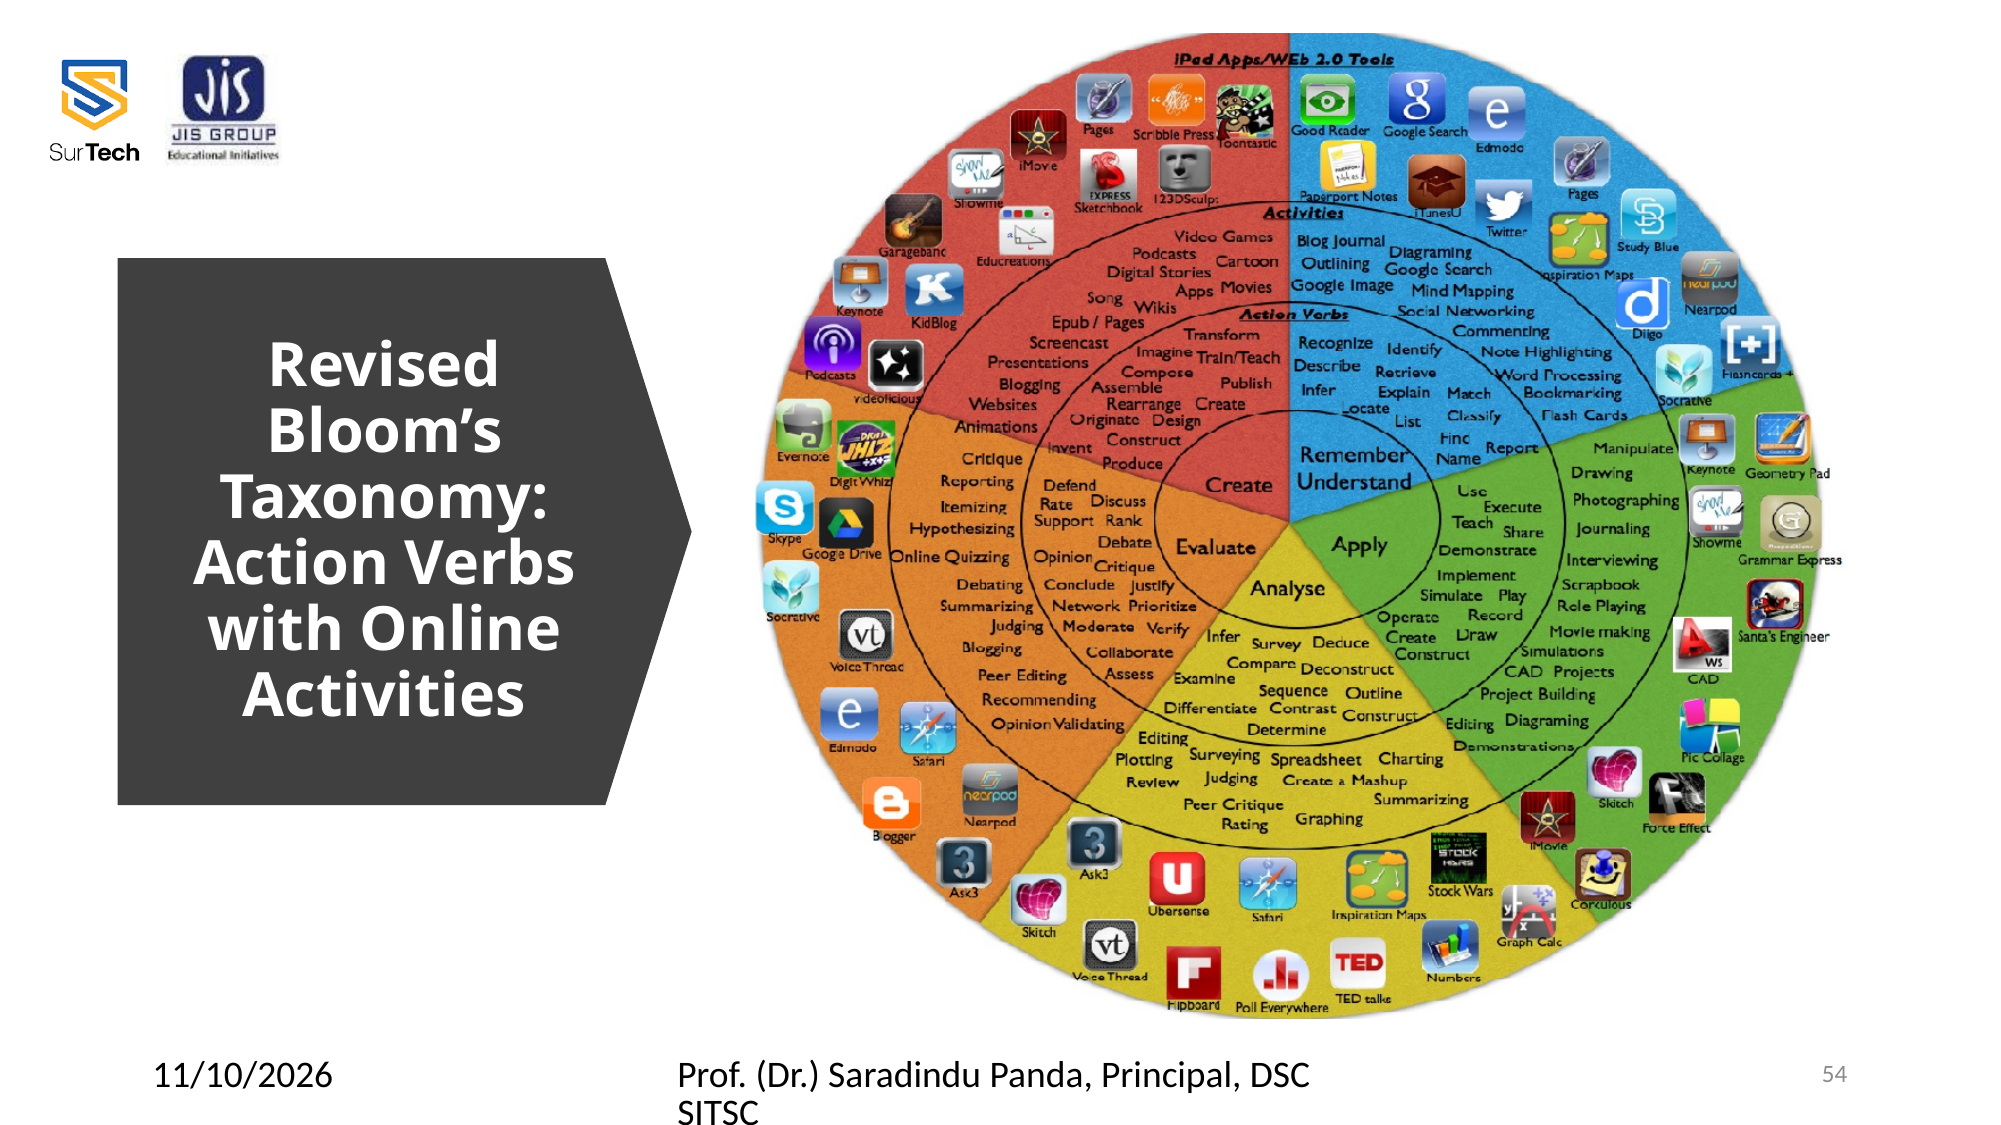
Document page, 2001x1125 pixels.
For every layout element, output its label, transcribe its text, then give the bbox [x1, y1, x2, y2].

text_box [116, 257, 693, 807]
picture [23, 39, 282, 181]
footer Prof. (Dr.) Saradindu Panda, Principal, DSCSITSC [662, 1042, 1338, 1103]
picture [750, 33, 1849, 1019]
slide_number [137, 1042, 588, 1103]
slide_number 54 [1412, 1042, 1863, 1103]
title Revised Bloom’s Taxonomy: Action Verbs with Online Activities [168, 322, 601, 741]
